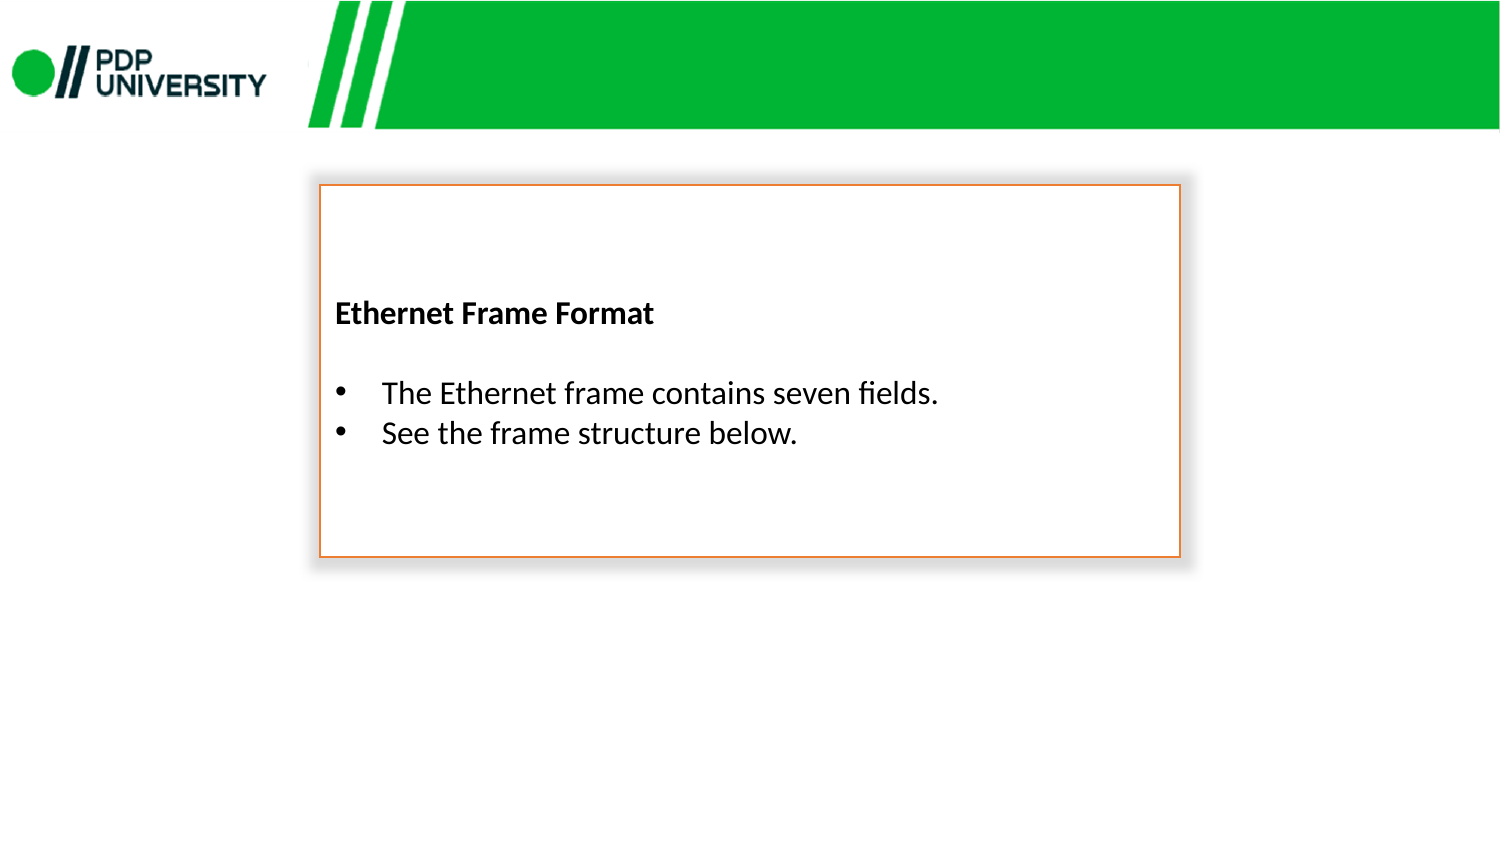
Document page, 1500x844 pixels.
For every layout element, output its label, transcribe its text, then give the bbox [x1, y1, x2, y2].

picture [0, 0, 1500, 133]
text_box Ethernet Frame Format The Ethernet frame contains seven fields. See the frame structure below. [319, 184, 1181, 558]
